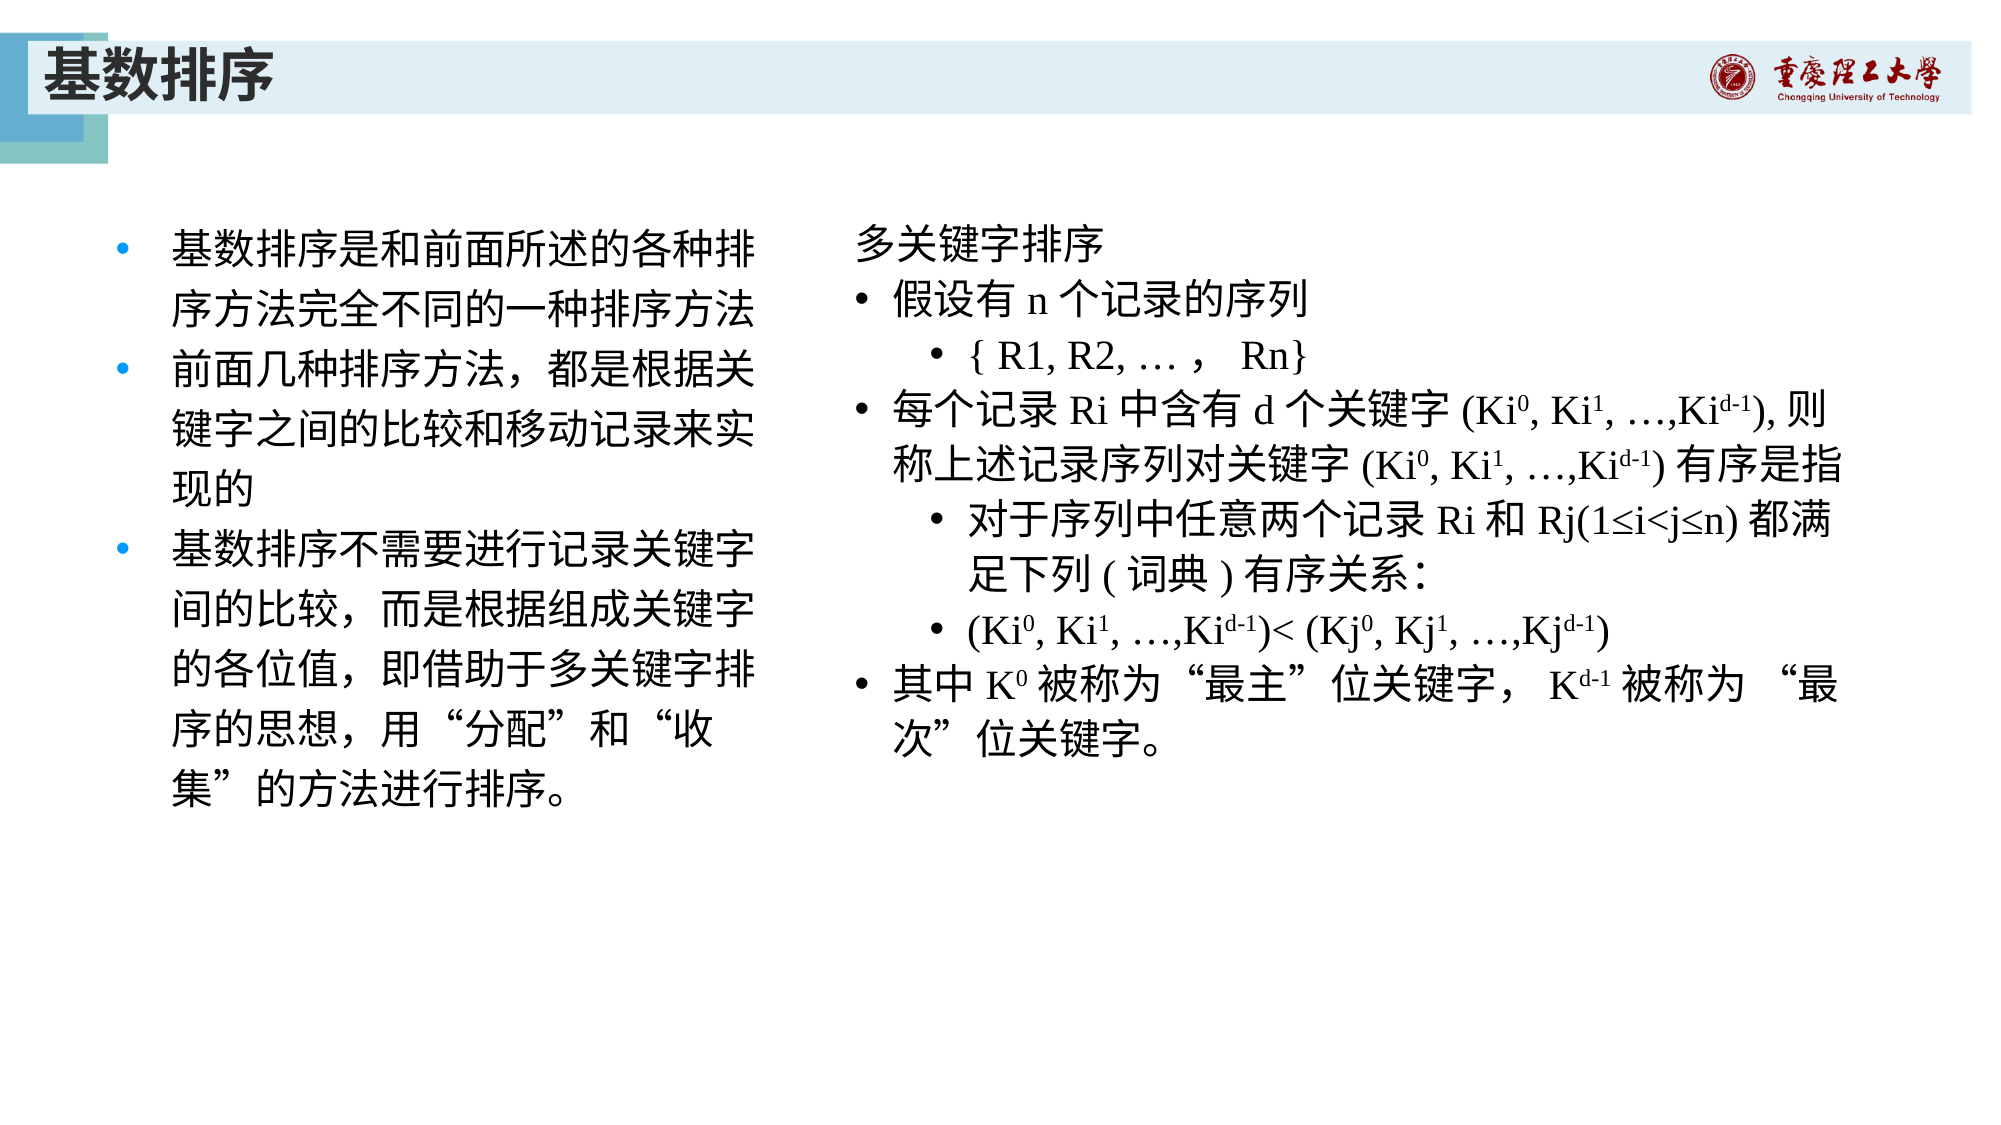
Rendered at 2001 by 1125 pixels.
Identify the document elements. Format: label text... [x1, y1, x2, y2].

picture [1709, 53, 1941, 102]
text_box 基数排序是和前面所述的各种排序方法完全不同的一种排序方法 前面几种排序方法，都是根据关键字之间的比较和移动记录来实现的 基数排序不需要进行记录关键字间的比较，而是根据组成关键字的各位值，即借助于多关键字排序的思想，用“分配”和“收集”的方法进行排序。 [100, 205, 805, 825]
title 基数排序 [28, 40, 1972, 115]
text_box 多关键字排序 假设有n个记录的序列 { R1, R2, …，Rn} 每个记录Ri中含有d个关键字(Ki0, Ki1, …,Kid-1),则称上述记录序列对关键字(Ki0, Ki1, …,Kid-1)有序是指 对于序列中任意两个记录Ri和Rj(1≤i<j≤n)都满足下列(词典)有序关系： (Ki0, Ki1, …,Kid-1)< (Kj0, Kj1, …,Kjd-1) 其中K0被称为“最主”位关键字，Kd-1被称为 “最次”位关键字。 [839, 205, 1875, 796]
